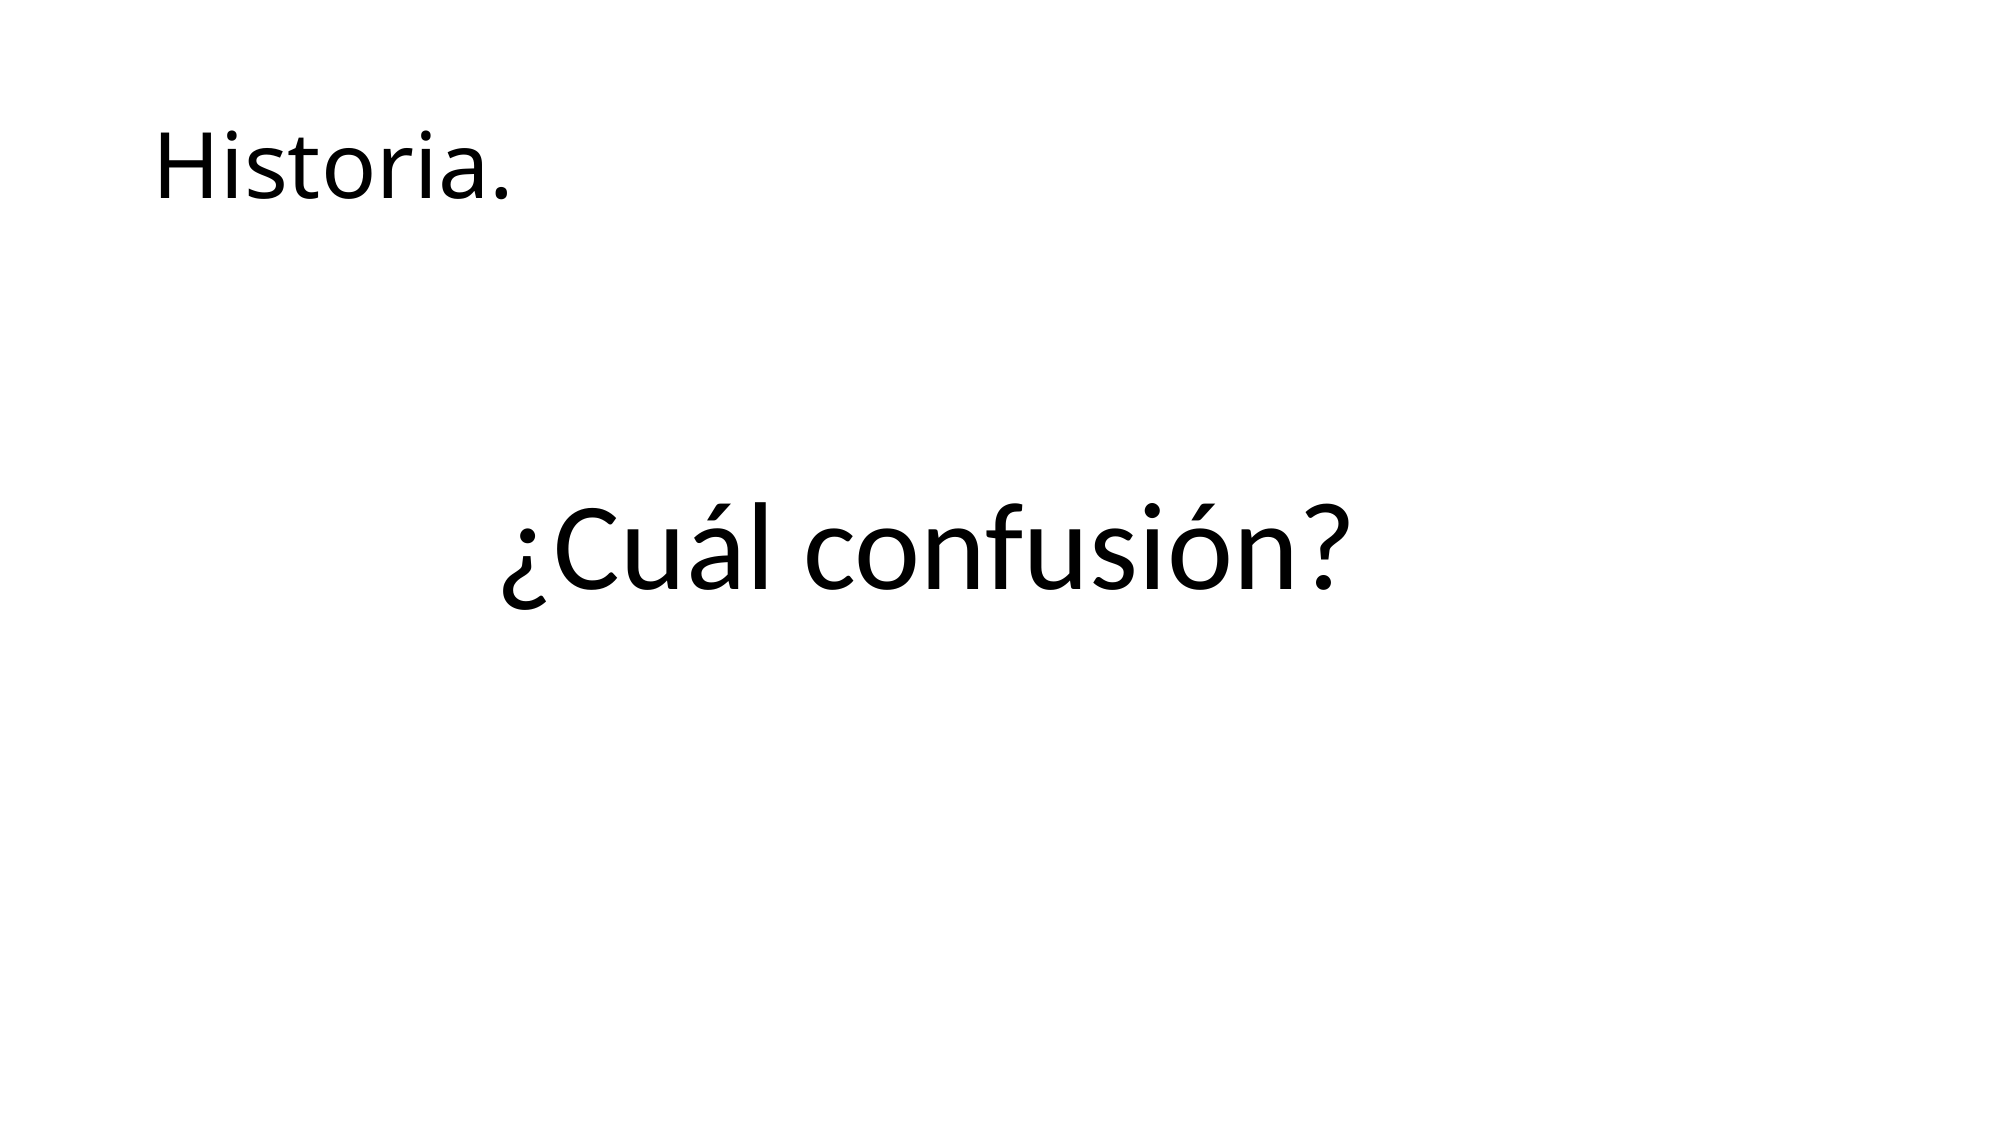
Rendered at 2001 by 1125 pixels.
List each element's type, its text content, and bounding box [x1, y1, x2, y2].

list ¿Cuál confusión? [480, 383, 1520, 742]
title Historia. [137, 59, 1863, 278]
